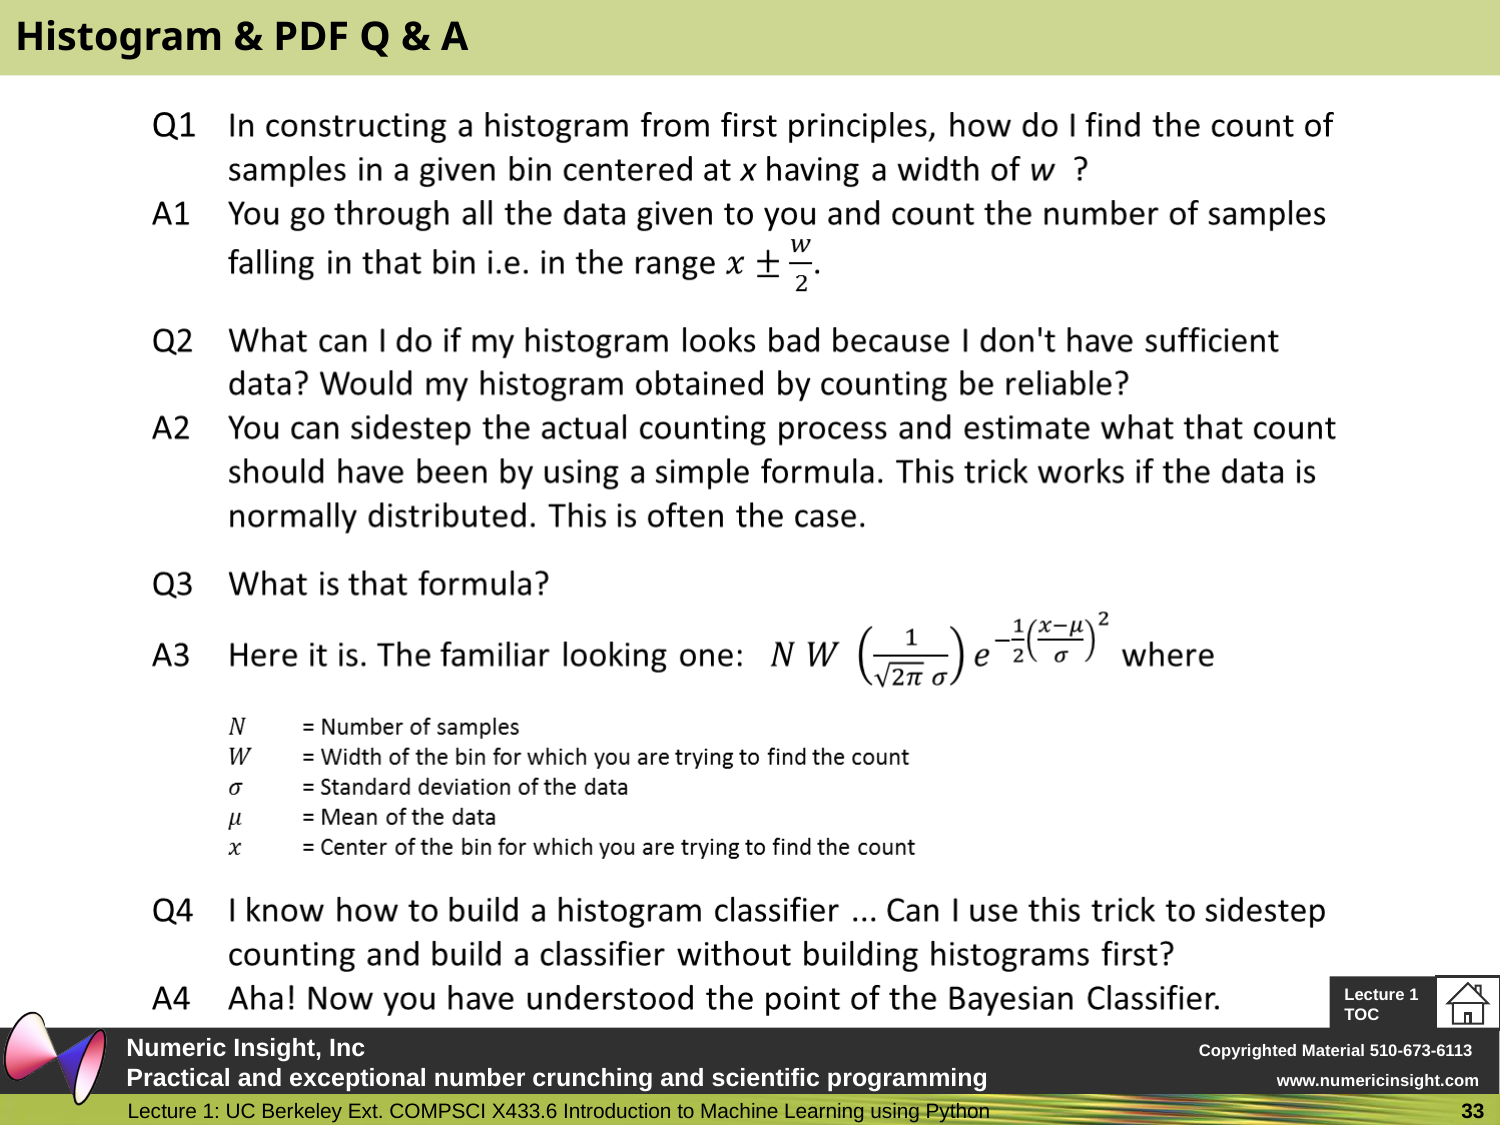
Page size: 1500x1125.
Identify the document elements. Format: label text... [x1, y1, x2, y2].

picture [0, 1007, 1500, 1125]
text_box [137, 94, 1363, 1039]
title Histogram & PDF Q & A [0, 0, 1500, 76]
